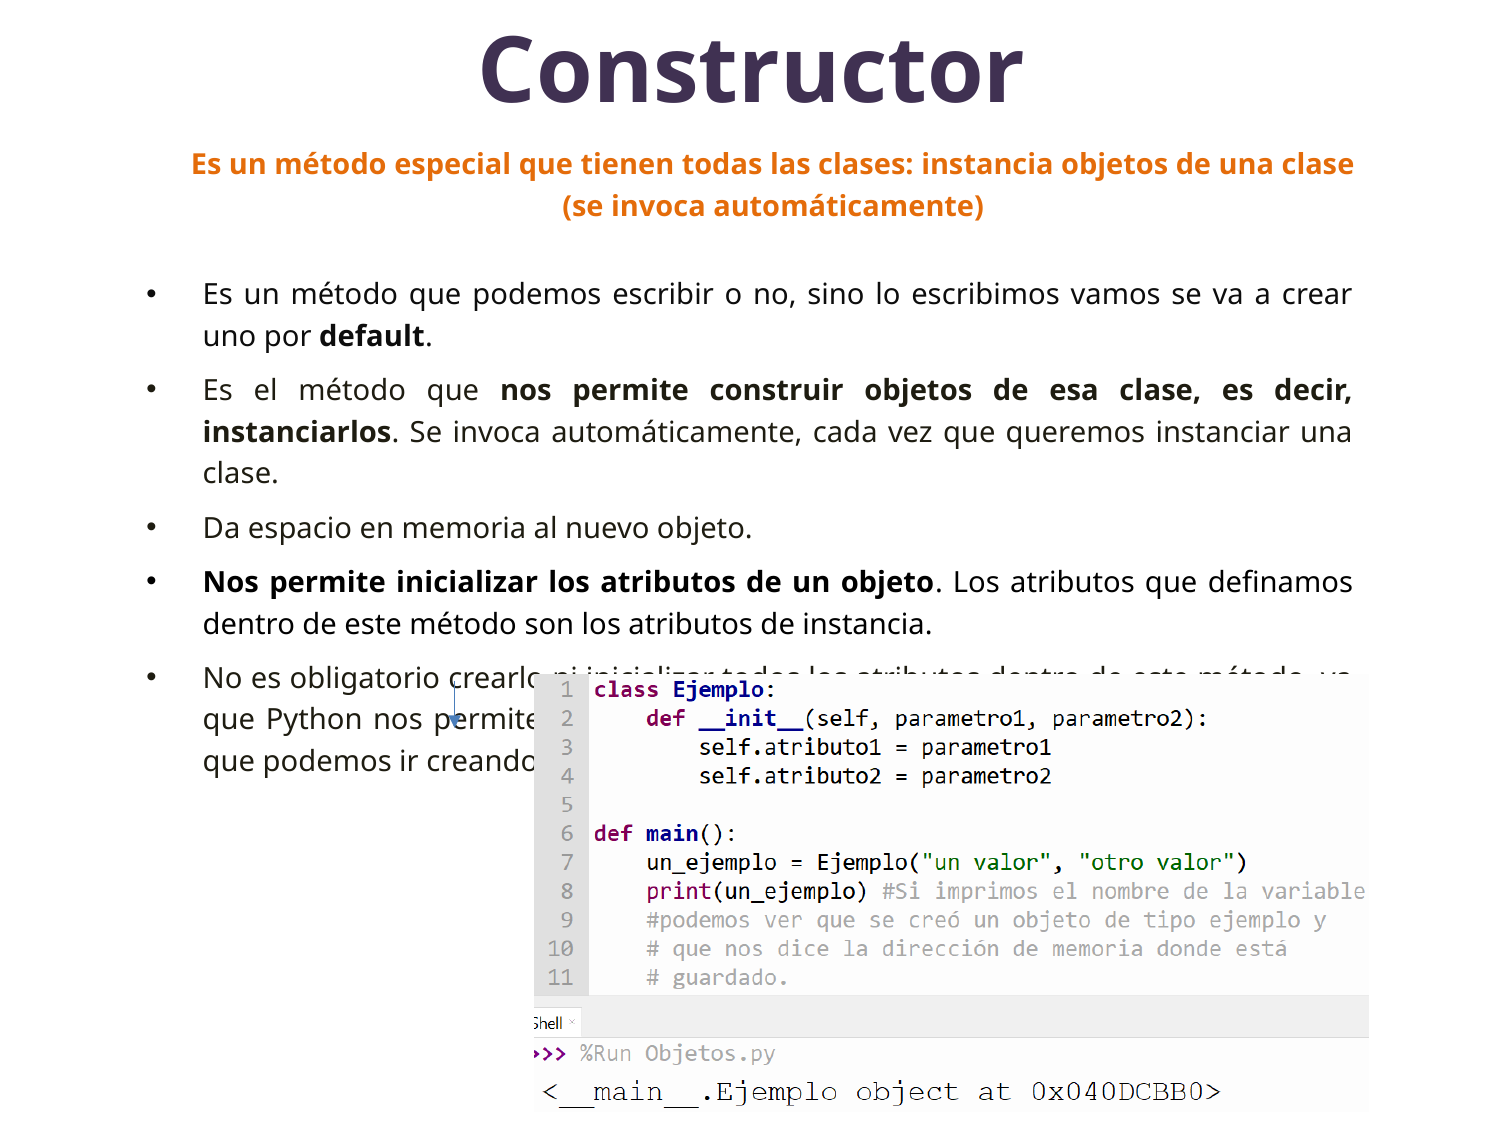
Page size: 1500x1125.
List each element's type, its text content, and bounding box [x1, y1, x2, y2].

title Constructor [151, 0, 1353, 132]
text_box Es un método especial que tienen todas las clases: instancia objetos de una clase (se invoca automáticamente) [165, 131, 1389, 256]
text_box Es un método que podemos escribir o no, sino lo escribimos vamos se va a crear uno por default. Es el método que nos permite construir objetos de esa clase, es decir, instanciarlos. Se invoca automáticamente, cada vez que queremos instanciar una clase. Da espacio en memoria al nuevo objeto. Nos permite inicializar los atributos de un objeto. Los atributos que definamos dentro de este método son los atributos de instancia. No es obligatorio crearlo ni inicializar todos los atributos dentro de este método, ya que Python nos permite crear atributos dinámicamente. Atributos que no existían que podemos ir creando durante la ejecución. [131, 261, 1369, 681]
picture [533, 673, 1369, 1113]
